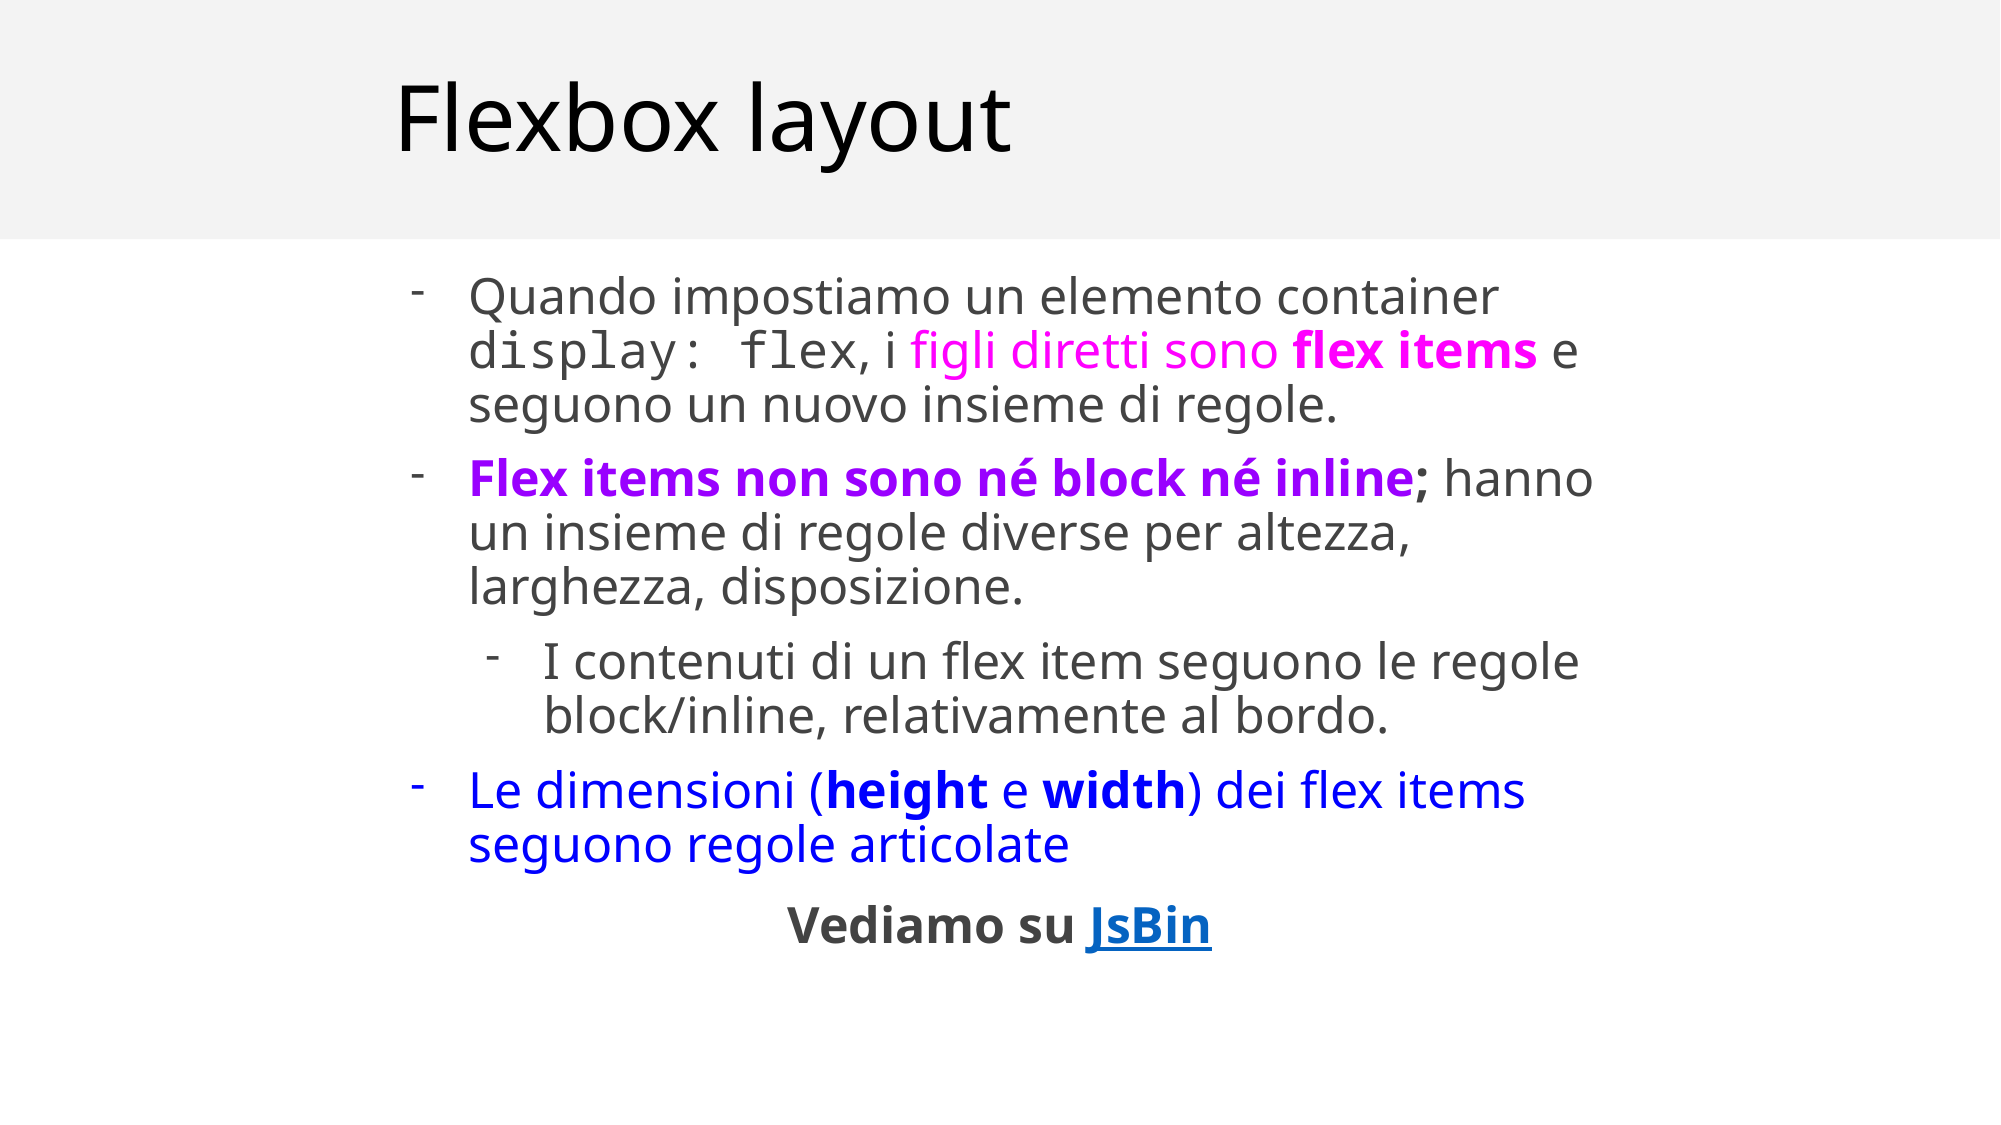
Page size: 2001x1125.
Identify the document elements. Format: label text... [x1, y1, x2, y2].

title Flexbox layout [378, 56, 1622, 183]
list Quando impostiamo un elemento container display: flex, i figli diretti sono flex items e seguono un nuovo insieme di regole. Flex items non sono né block né inline; hanno un insieme di regole diverse per altezza, larghezza, disposizione. I contenuti di un flex item seguono le regole block/inline, relativamente al bordo. Le dimensioni (height e width) dei flex items seguono regole articolate Vediamo su JsBin [378, 255, 1622, 1002]
